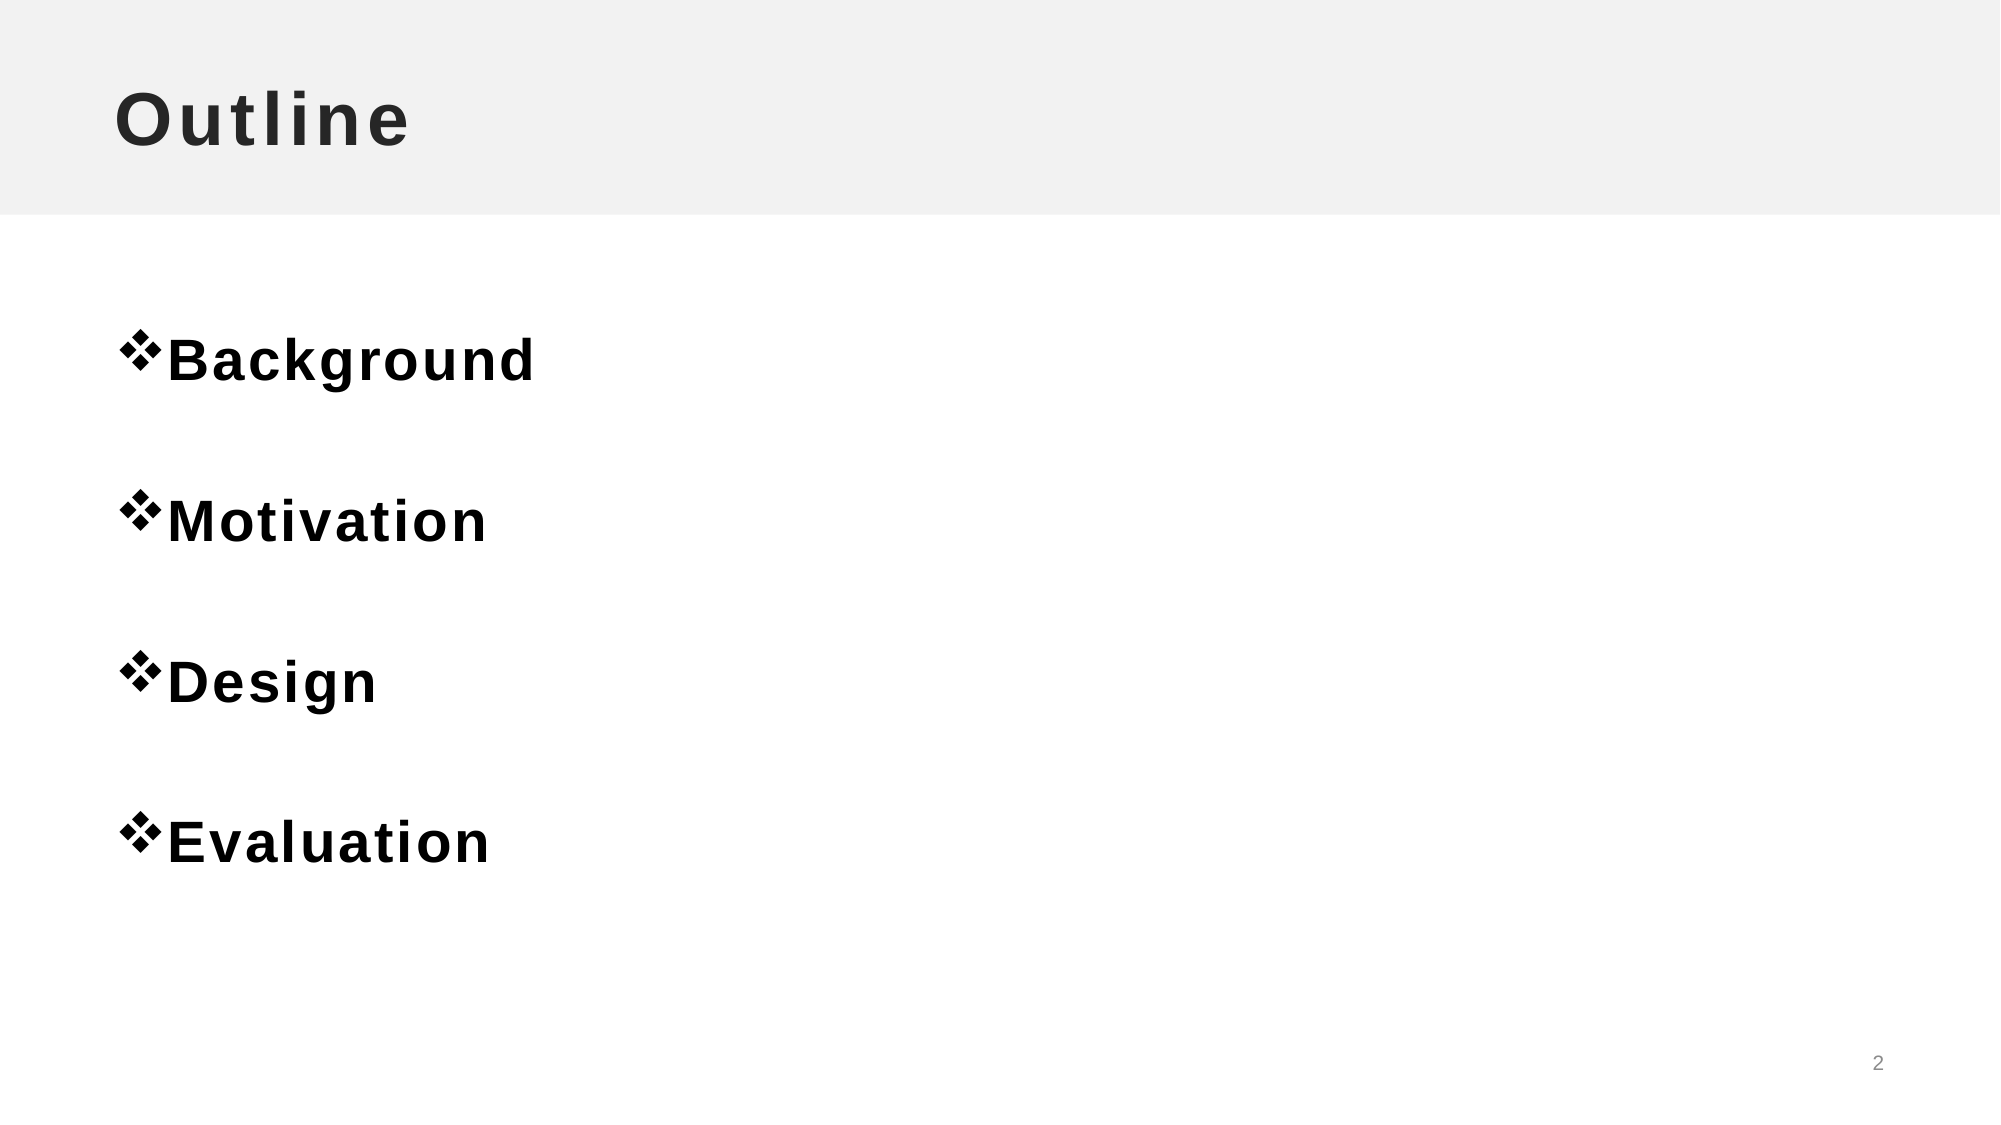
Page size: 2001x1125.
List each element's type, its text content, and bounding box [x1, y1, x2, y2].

text_box [0, 0, 2000, 216]
slide_number 2 [1456, 1035, 1900, 1088]
title Outline [99, 57, 1900, 174]
list Background Motivation Design Evaluation [99, 244, 1900, 1026]
